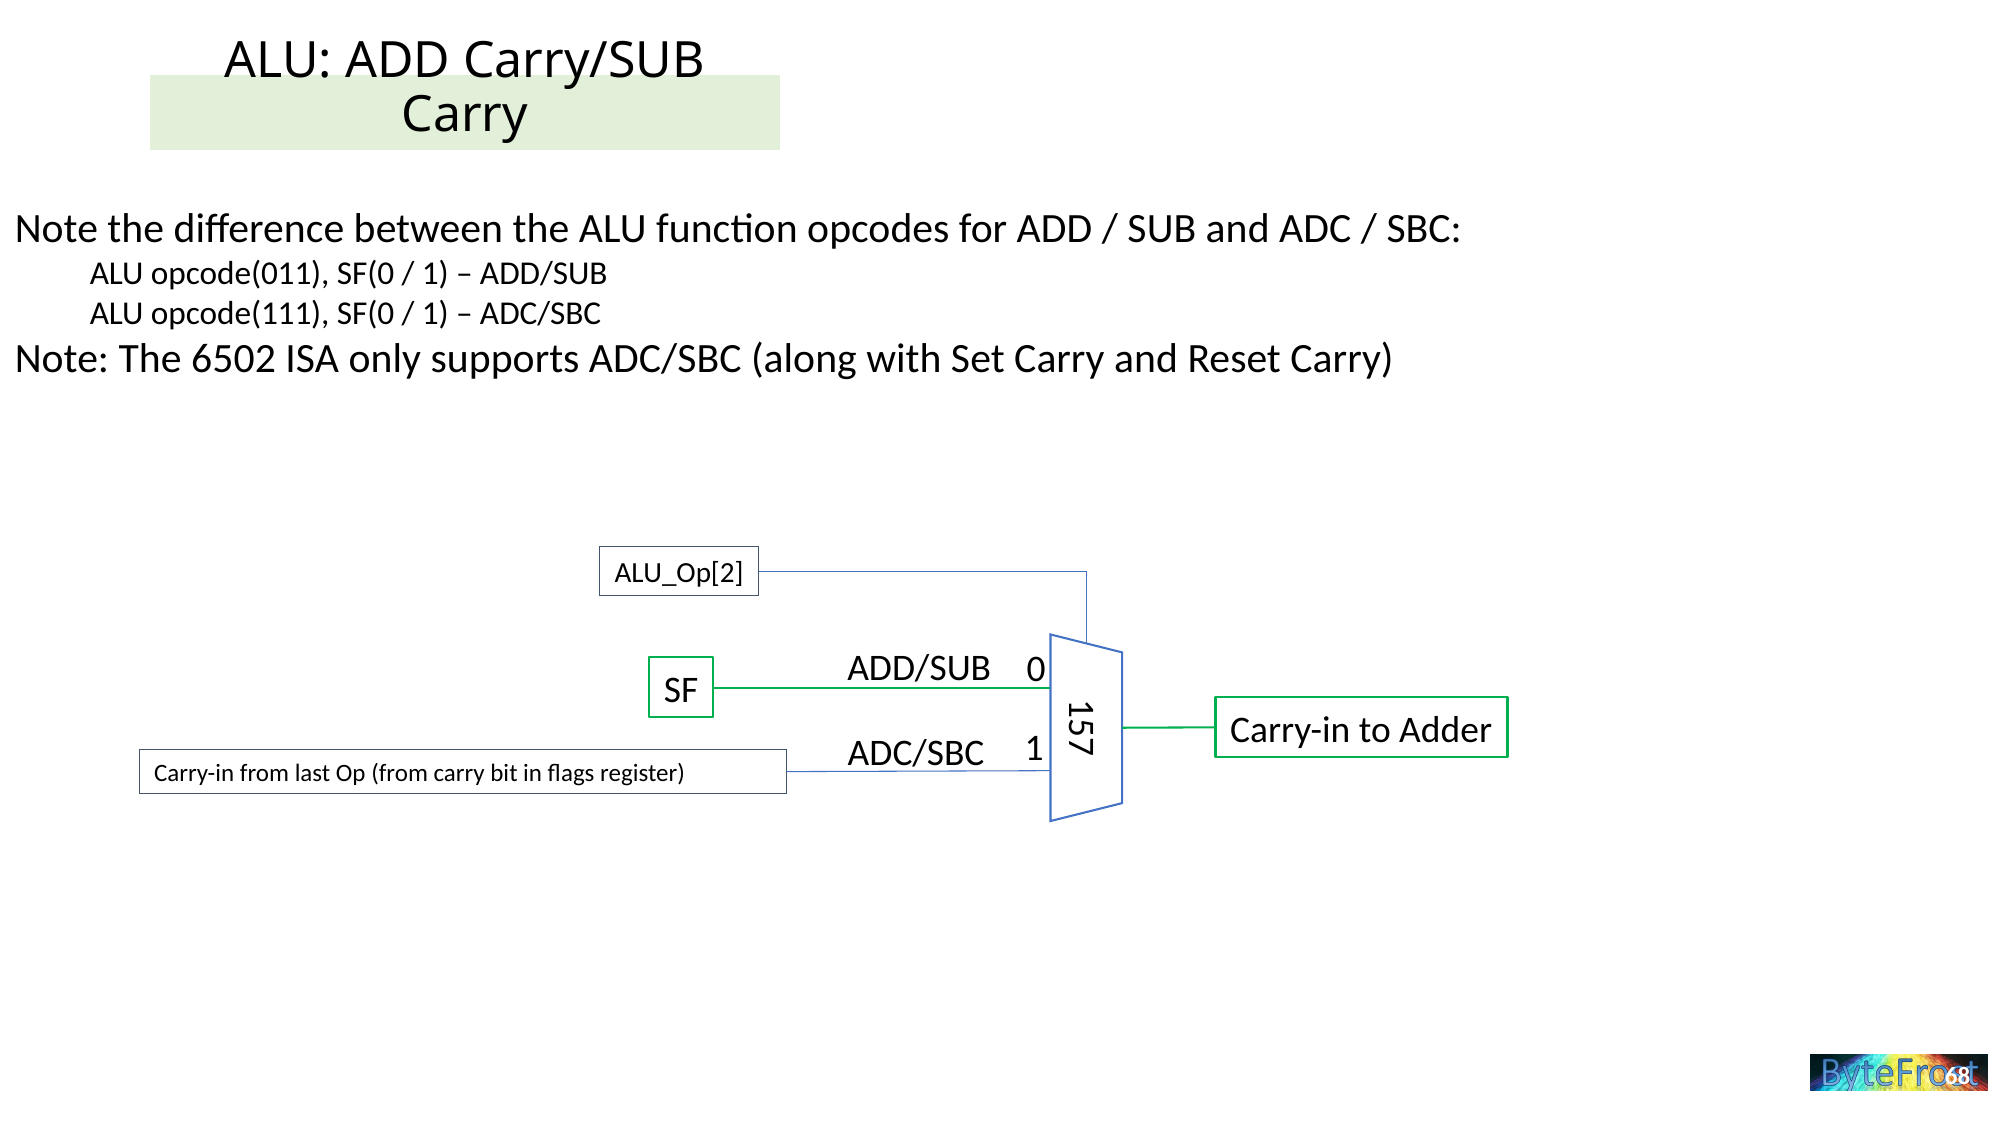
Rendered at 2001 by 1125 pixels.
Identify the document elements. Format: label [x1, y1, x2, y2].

text_box [1535, 1044, 1986, 1105]
text_box [139, 546, 1214, 823]
picture [1810, 1054, 1988, 1091]
title [150, 75, 780, 150]
text_box [1215, 697, 1508, 758]
subtitle [0, 193, 1595, 466]
